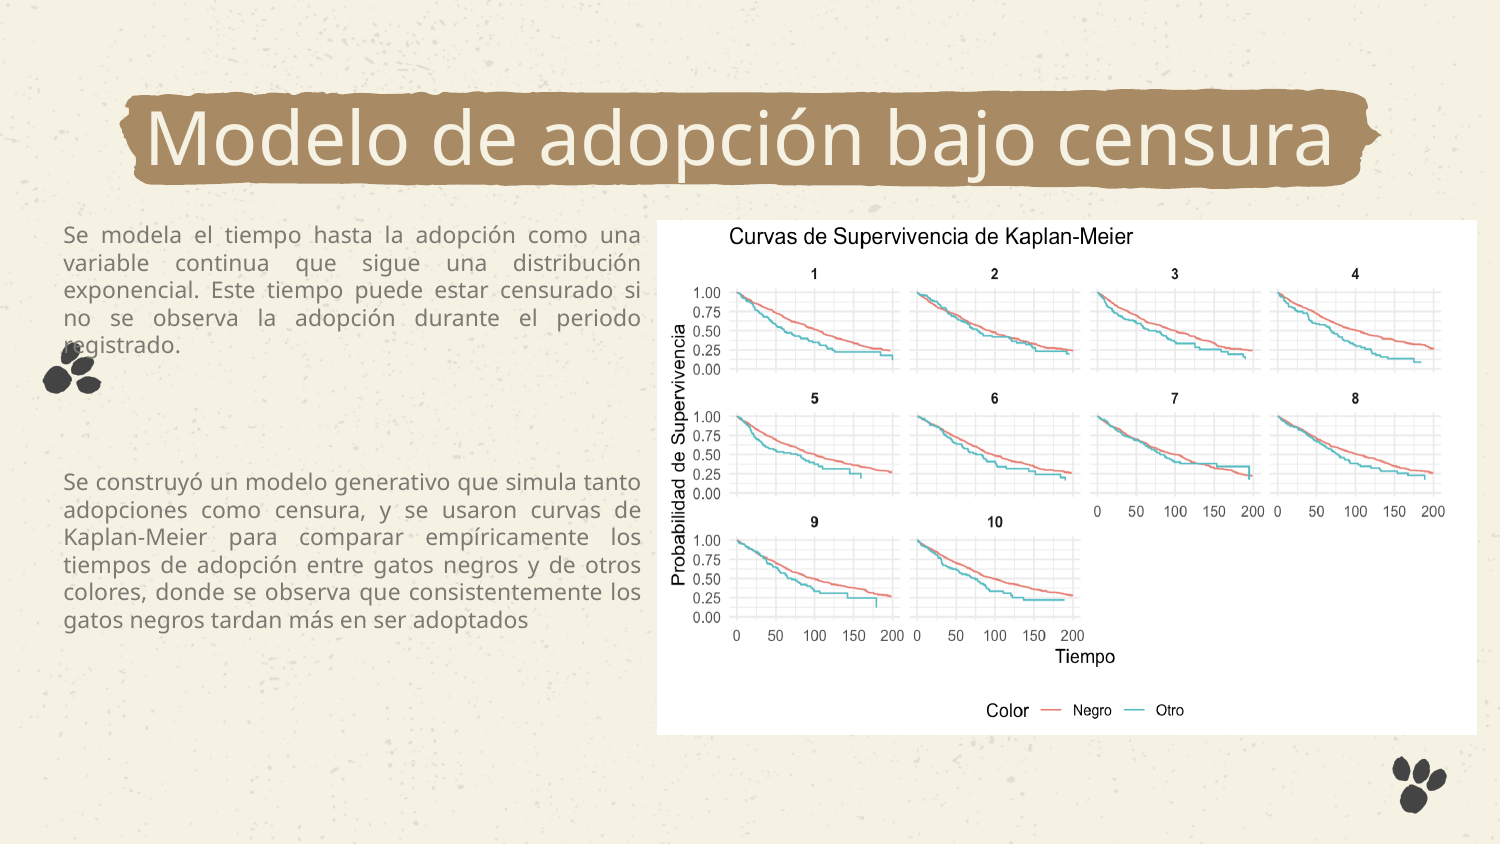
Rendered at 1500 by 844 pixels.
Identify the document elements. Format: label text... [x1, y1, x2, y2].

title Modelo de adopción bajo censura [118, 88, 1382, 183]
text_box Se modela el tiempo hasta la adopción como una variable continua que sigue una distribución exponencial. Este tiempo puede estar censurado si no se observa la adopción durante el periodo registrado. Se construyó un modelo generativo que simula tanto adopciones como censura, y se usaron curvas de Kaplan-Meier para comparar empíricamente los tiempos de adopción entre gatos negros y de otros colores, donde se observa que consistentemente los gatos negros tardan más en ser adoptados [48, 205, 658, 794]
picture [0, 0, 1500, 844]
